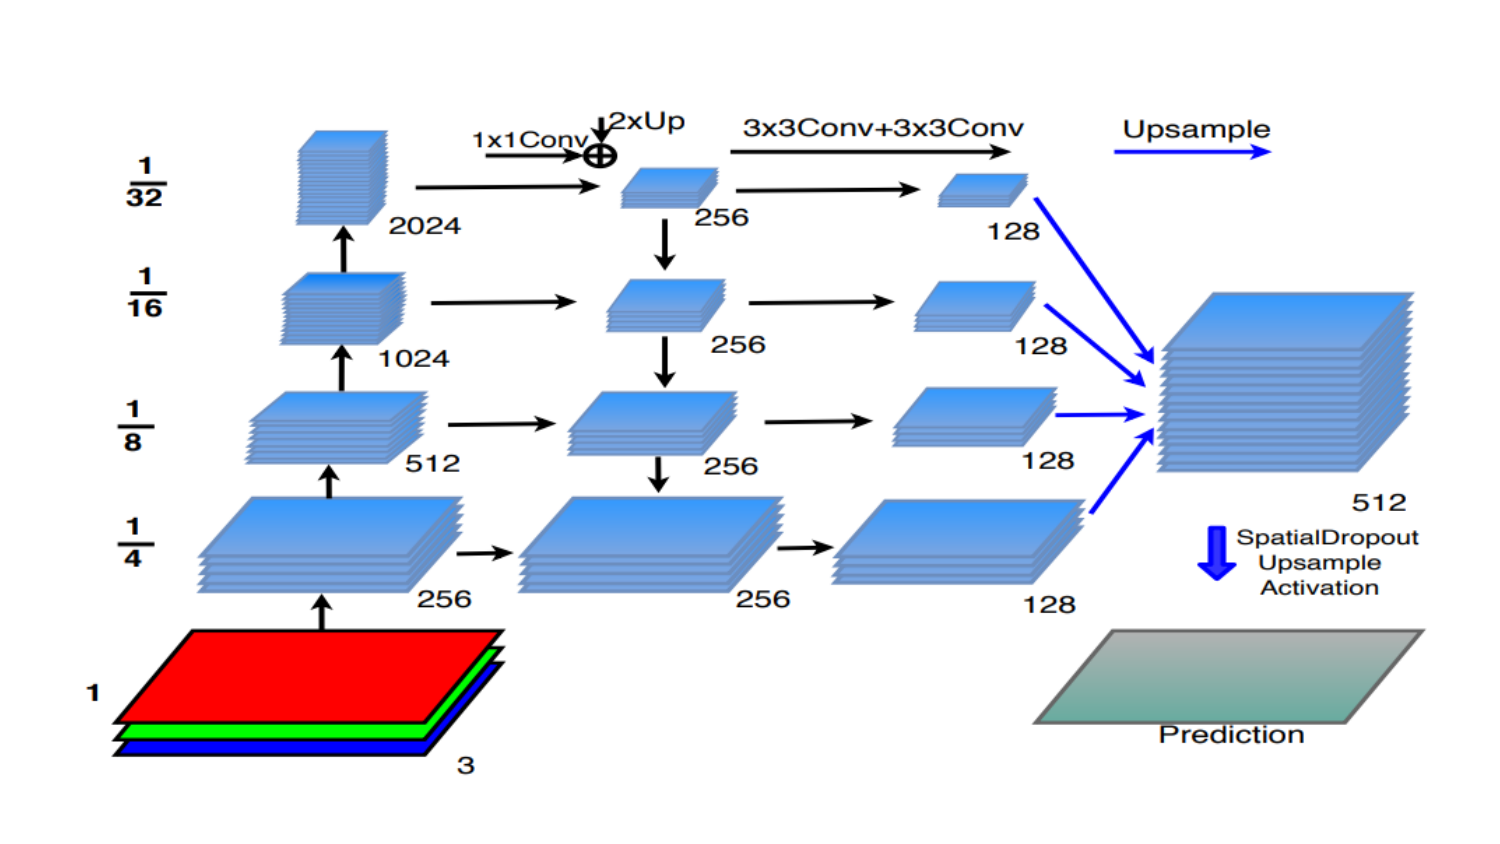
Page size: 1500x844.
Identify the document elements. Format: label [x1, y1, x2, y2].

picture [14, 30, 1466, 814]
